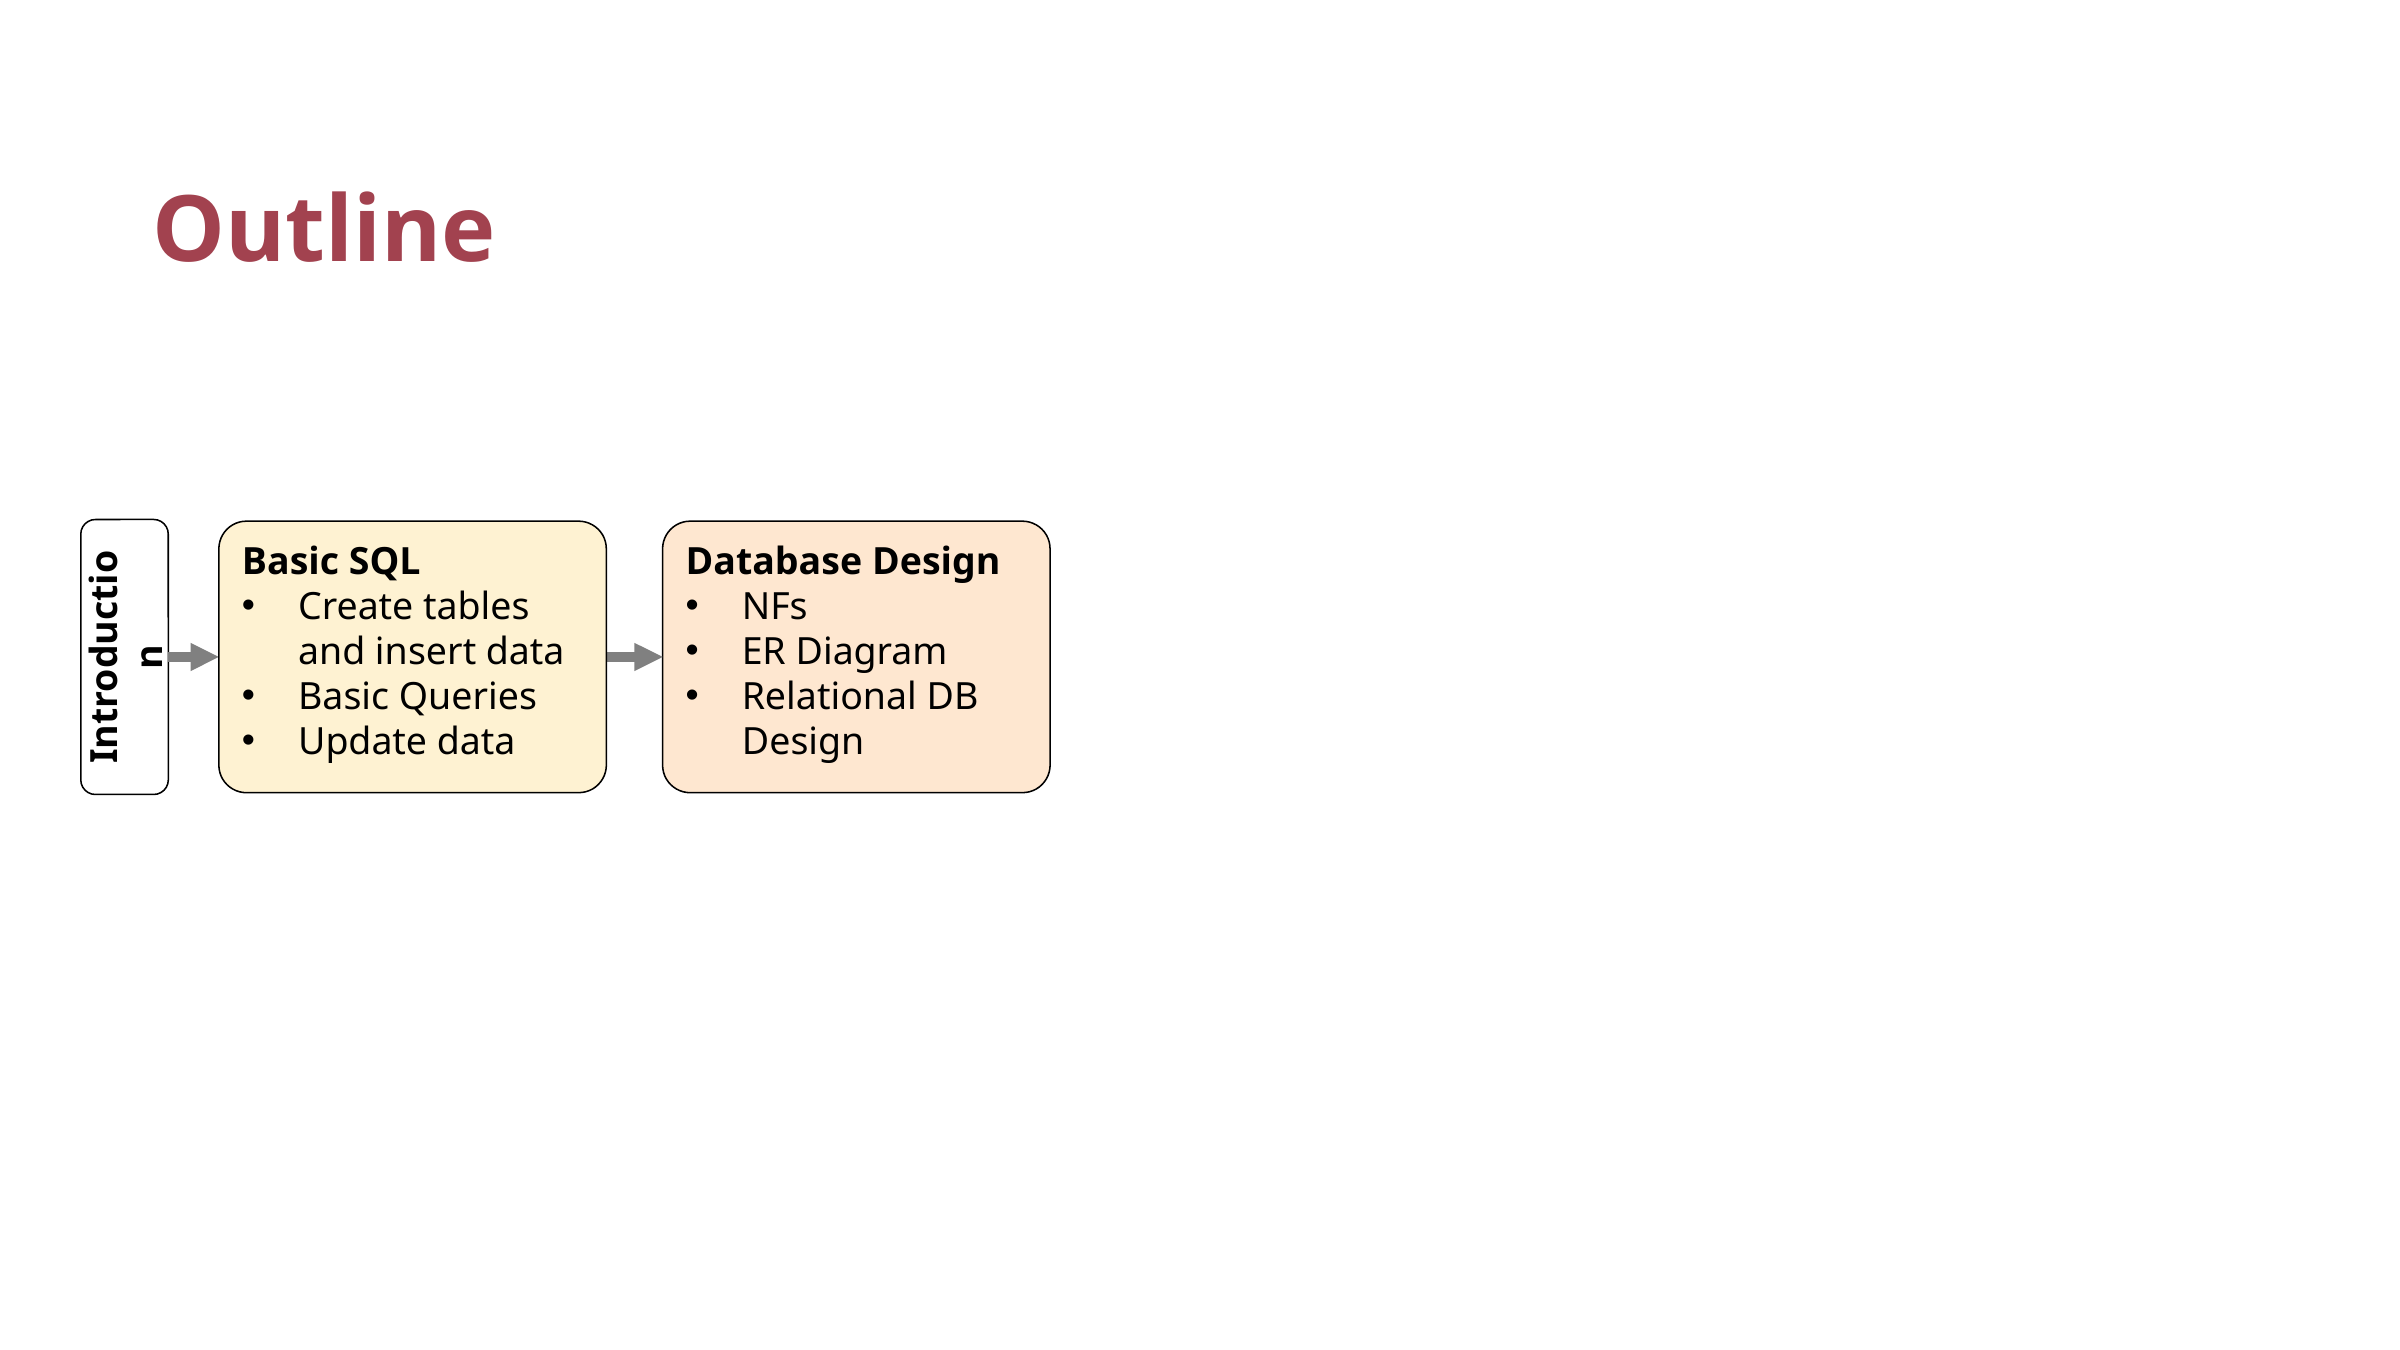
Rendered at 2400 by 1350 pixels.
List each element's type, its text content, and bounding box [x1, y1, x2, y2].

title Outline [137, 54, 2263, 288]
text_box Database Design NFs ER Diagram Relational DB Design [662, 521, 1051, 793]
text_box Basic SQL Create tables and insert data Basic Queries Update data [218, 521, 607, 793]
text_box Introduction [80, 519, 169, 795]
